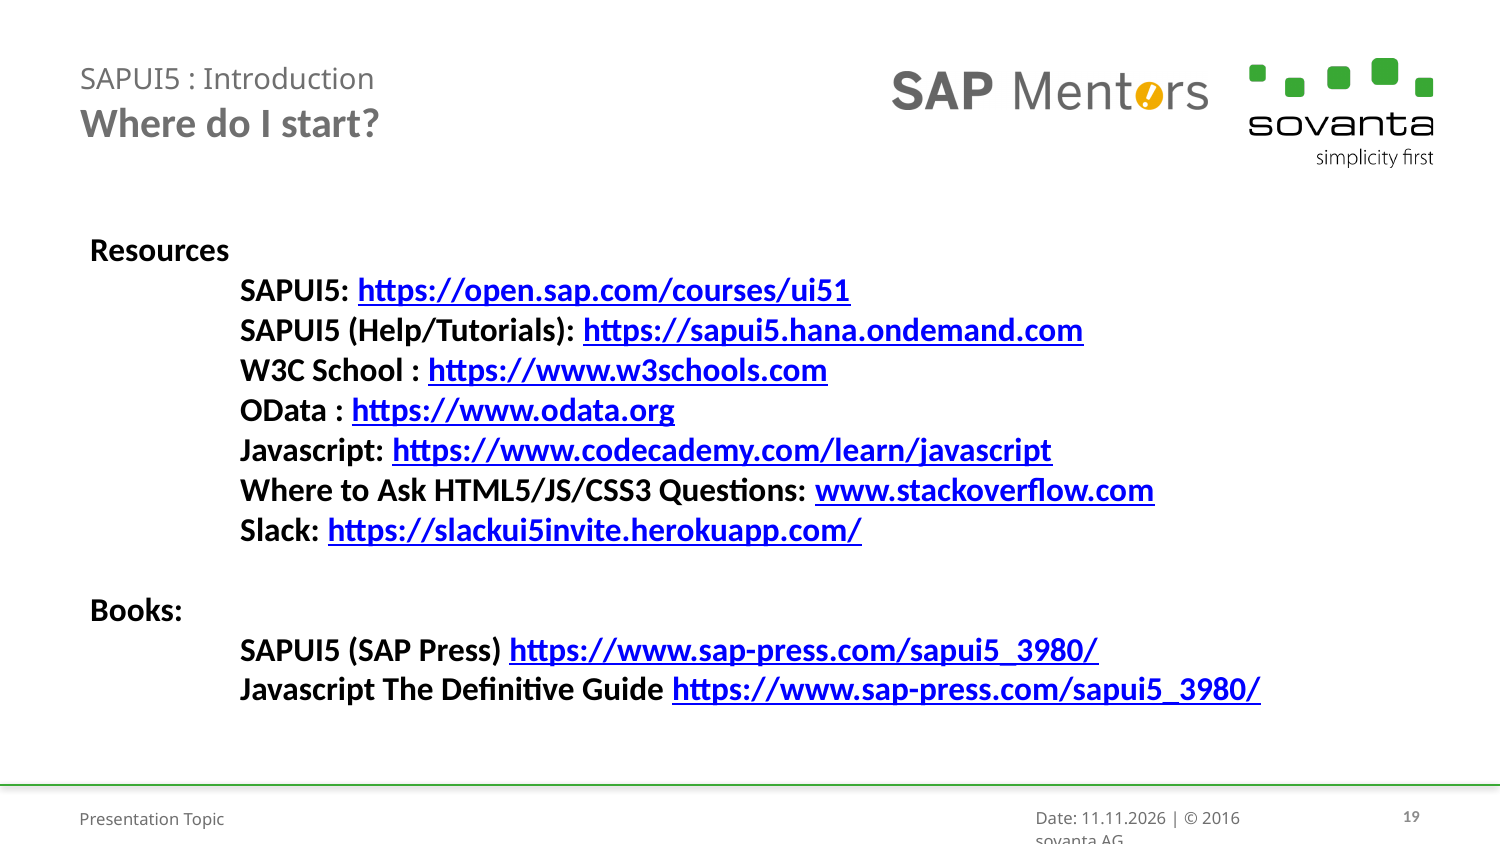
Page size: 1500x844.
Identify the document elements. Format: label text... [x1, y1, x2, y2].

list Where do I start? [68, 109, 978, 152]
list SAPUI5 : Introduction [68, 61, 978, 101]
text_box Resources SAPUI5: https://open.sap.com/courses/ui51 SAPUI5 (Help/Tutorials): https://sapui5.hana.ondemand.com W3C School : https://www.w3schools.com OData : https://www.odata.org Javascript: https://www.codecademy.com/learn/javascript Where to Ask HTML5/JS/CSS3 Questions: www.stackoverflow.com Slack: https://slackui5invite.herokuapp.com/ Books: SAPUI5 (SAP Press) https://www.sap-press.com/sapui5_3980/ Javascript The Definitive Guide https://www.sap-press.com/sapui5_3980/ [75, 221, 1432, 755]
picture [891, 71, 1208, 111]
